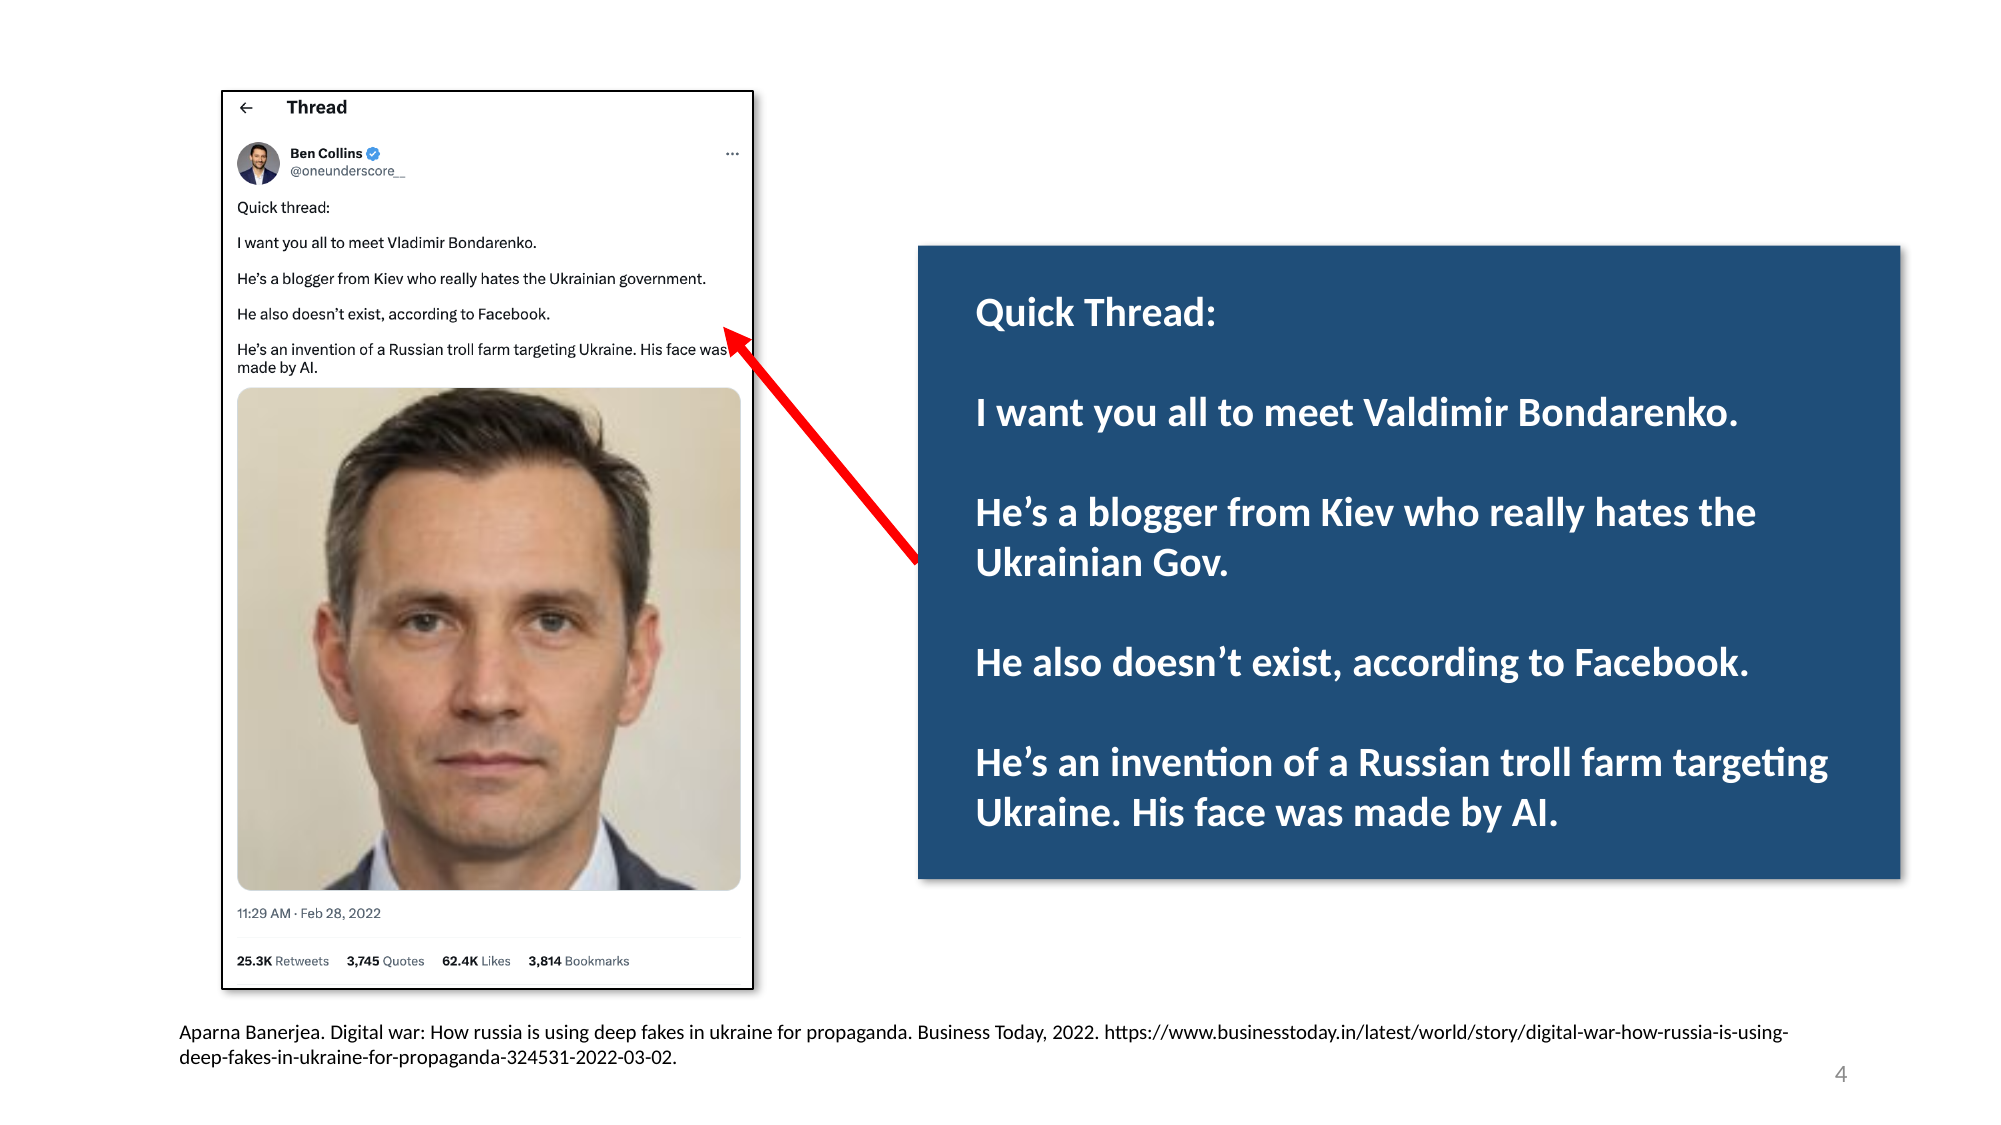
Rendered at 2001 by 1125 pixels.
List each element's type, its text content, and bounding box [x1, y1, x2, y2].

slide_number 4 [1412, 1042, 1863, 1103]
text_box [917, 245, 1901, 880]
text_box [723, 326, 919, 563]
picture [222, 92, 752, 988]
text_box Quick Thread: I want you all to meet Valdimir Bondarenko. He’s a blogger from Kiev who really hates the Ukrainian Gov. He also doesn’t exist, according to Facebook. He’s an invention of a Russian troll farm targeting Ukraine. His face was made by AI. [960, 277, 1864, 843]
text_box Aparna Banerjea. Digital war: How russia is using deep fakes in ukraine for propaganda. Business Today, 2022. https://www.businesstoday.in/latest/world/story/digital-war-how-russia-is-using-deep-fakes-in-ukraine-for-propaganda-324531-2022-03-02. [164, 1011, 1836, 1076]
